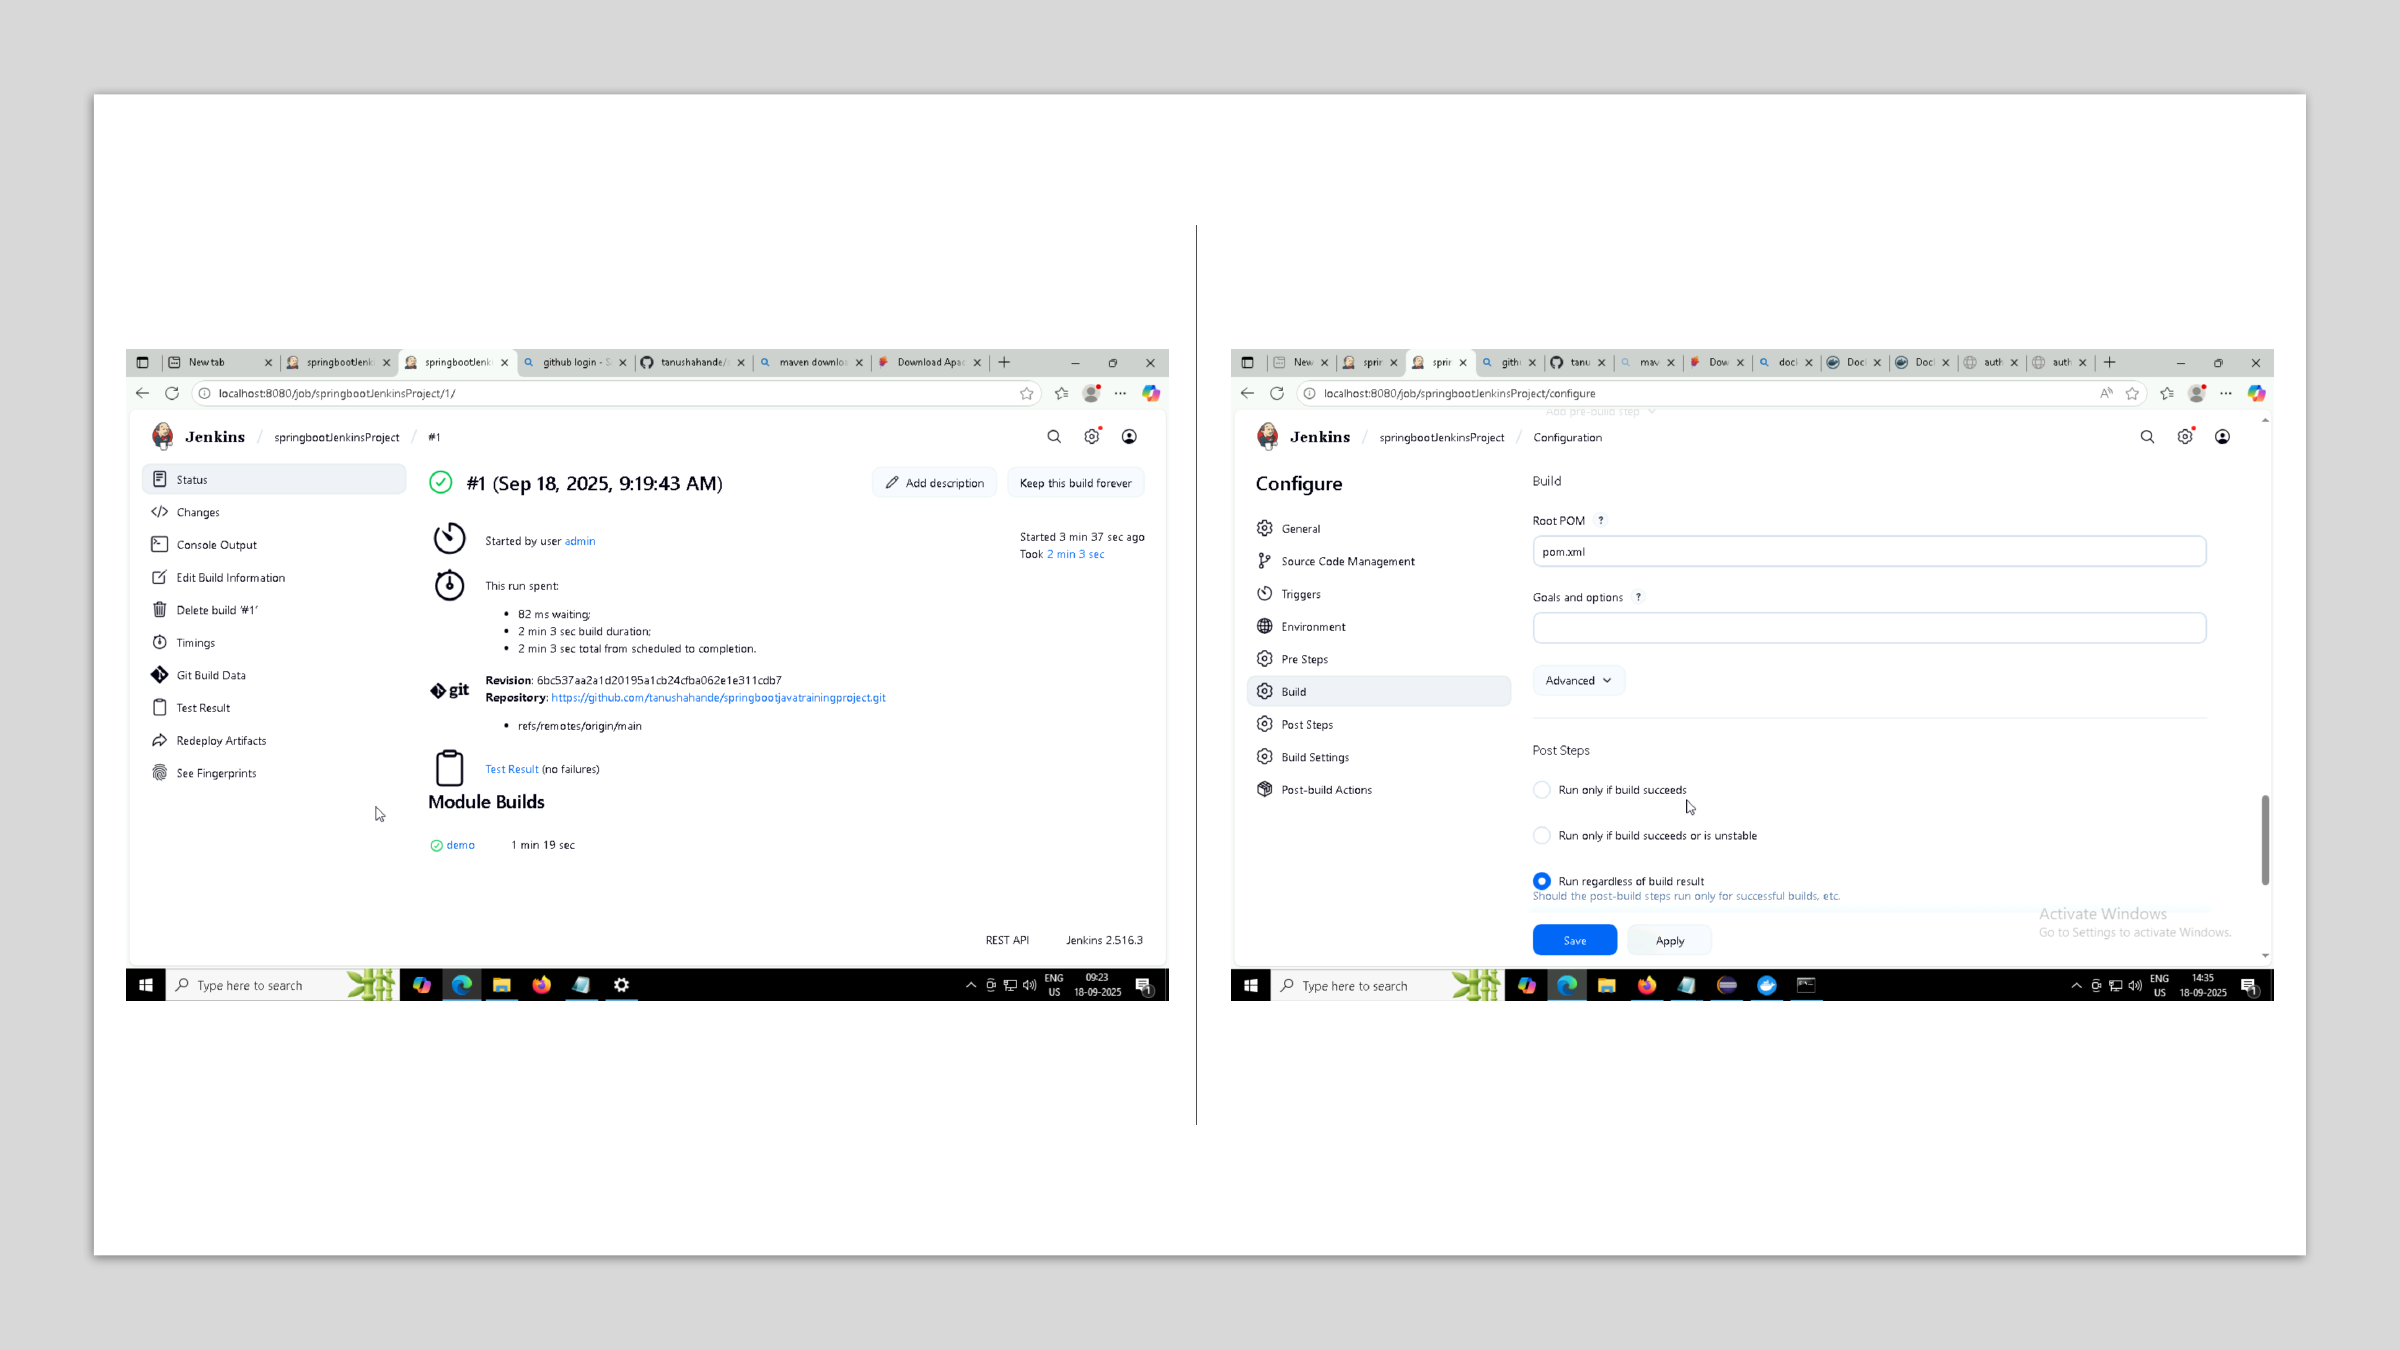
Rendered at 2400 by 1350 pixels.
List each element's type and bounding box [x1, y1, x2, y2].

picture [1231, 349, 2274, 1001]
text_box [93, 93, 2307, 1256]
picture [126, 349, 1169, 1001]
text_box [0, 0, 2400, 1350]
